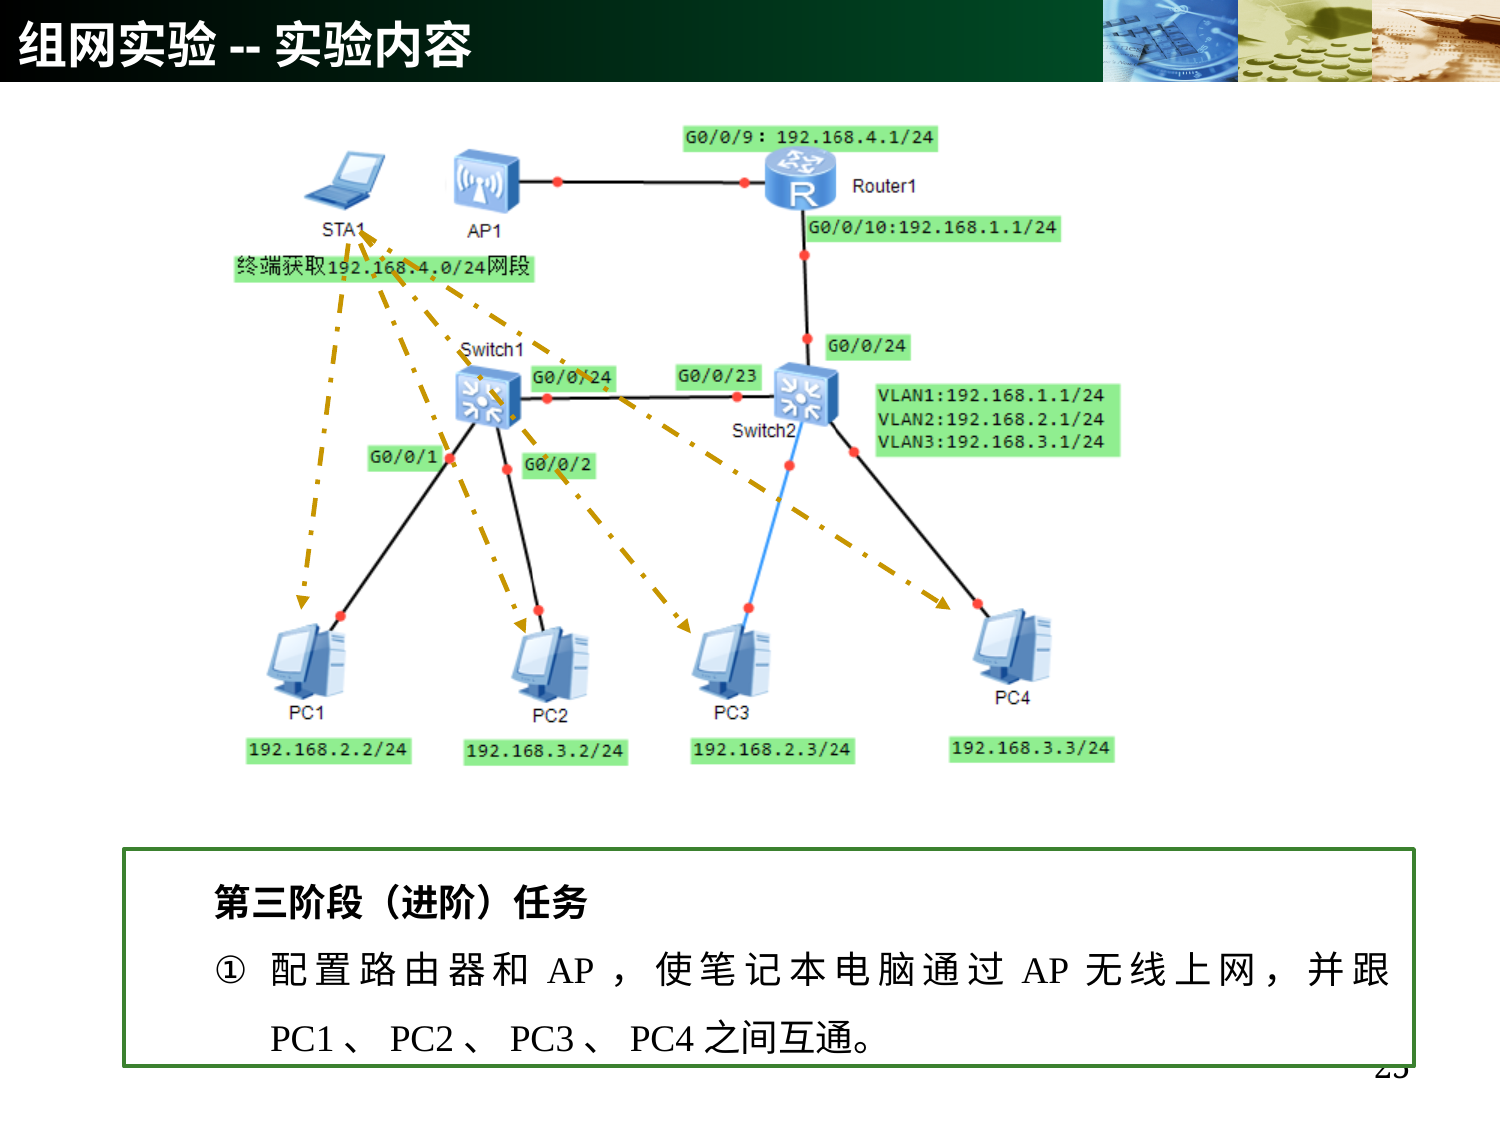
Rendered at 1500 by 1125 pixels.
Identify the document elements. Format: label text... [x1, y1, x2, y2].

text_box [359, 243, 526, 634]
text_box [300, 243, 349, 610]
footer 25 [950, 1022, 1426, 1099]
title 组网实验--实验内容 [2, 14, 1022, 74]
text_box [359, 231, 692, 634]
picture [1103, 0, 1500, 82]
text_box 第三阶段（进阶）任务 配置路由器和AP，使笔记本电脑通过AP无线上网，并跟PC1、PC2、PC3、PC4之间互通。 [122, 847, 1416, 1068]
picture [229, 101, 1139, 794]
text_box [692, 231, 951, 610]
